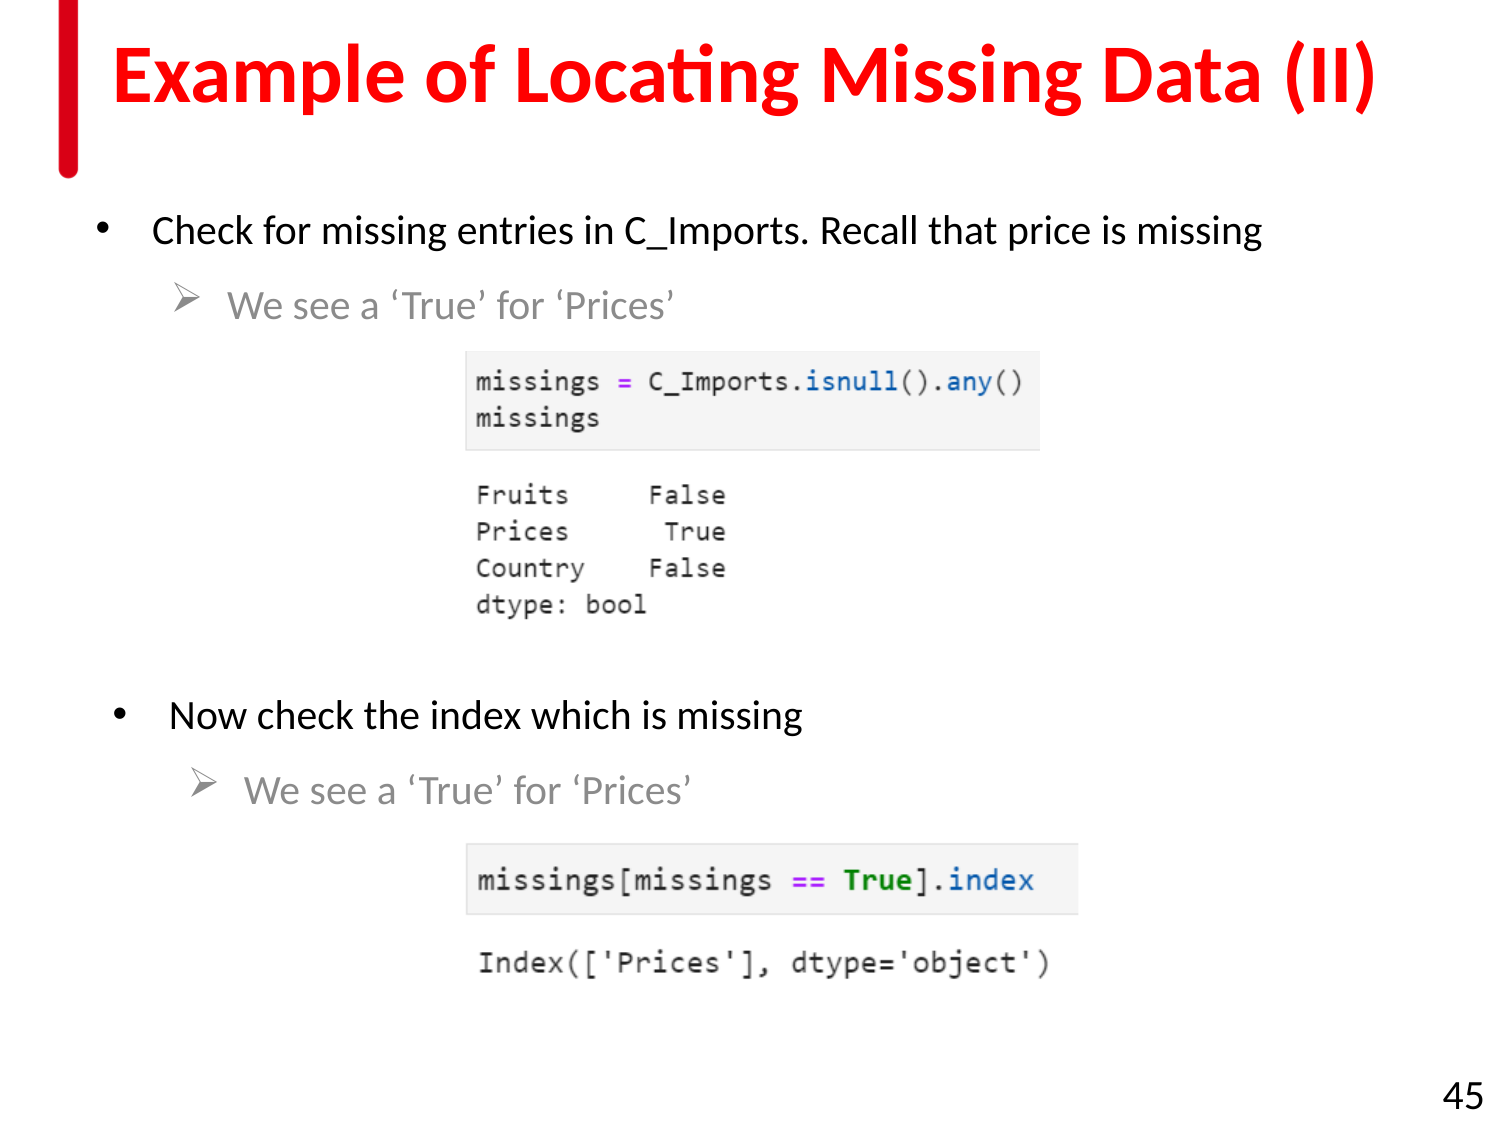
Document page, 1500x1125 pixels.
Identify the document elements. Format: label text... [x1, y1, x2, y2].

text_box Now check the index which is missing We see a ‘True’ for ‘Prices’ [97, 680, 1487, 837]
picture [455, 350, 1041, 622]
subtitle Check for missing entries in C_Imports. Recall that price is missing We see a ‘True’ for ‘Prices’ [80, 195, 1470, 352]
picture [455, 836, 1079, 1001]
picture [57, 0, 81, 200]
title Example of Locating Missing Data (II) [97, 0, 1500, 138]
